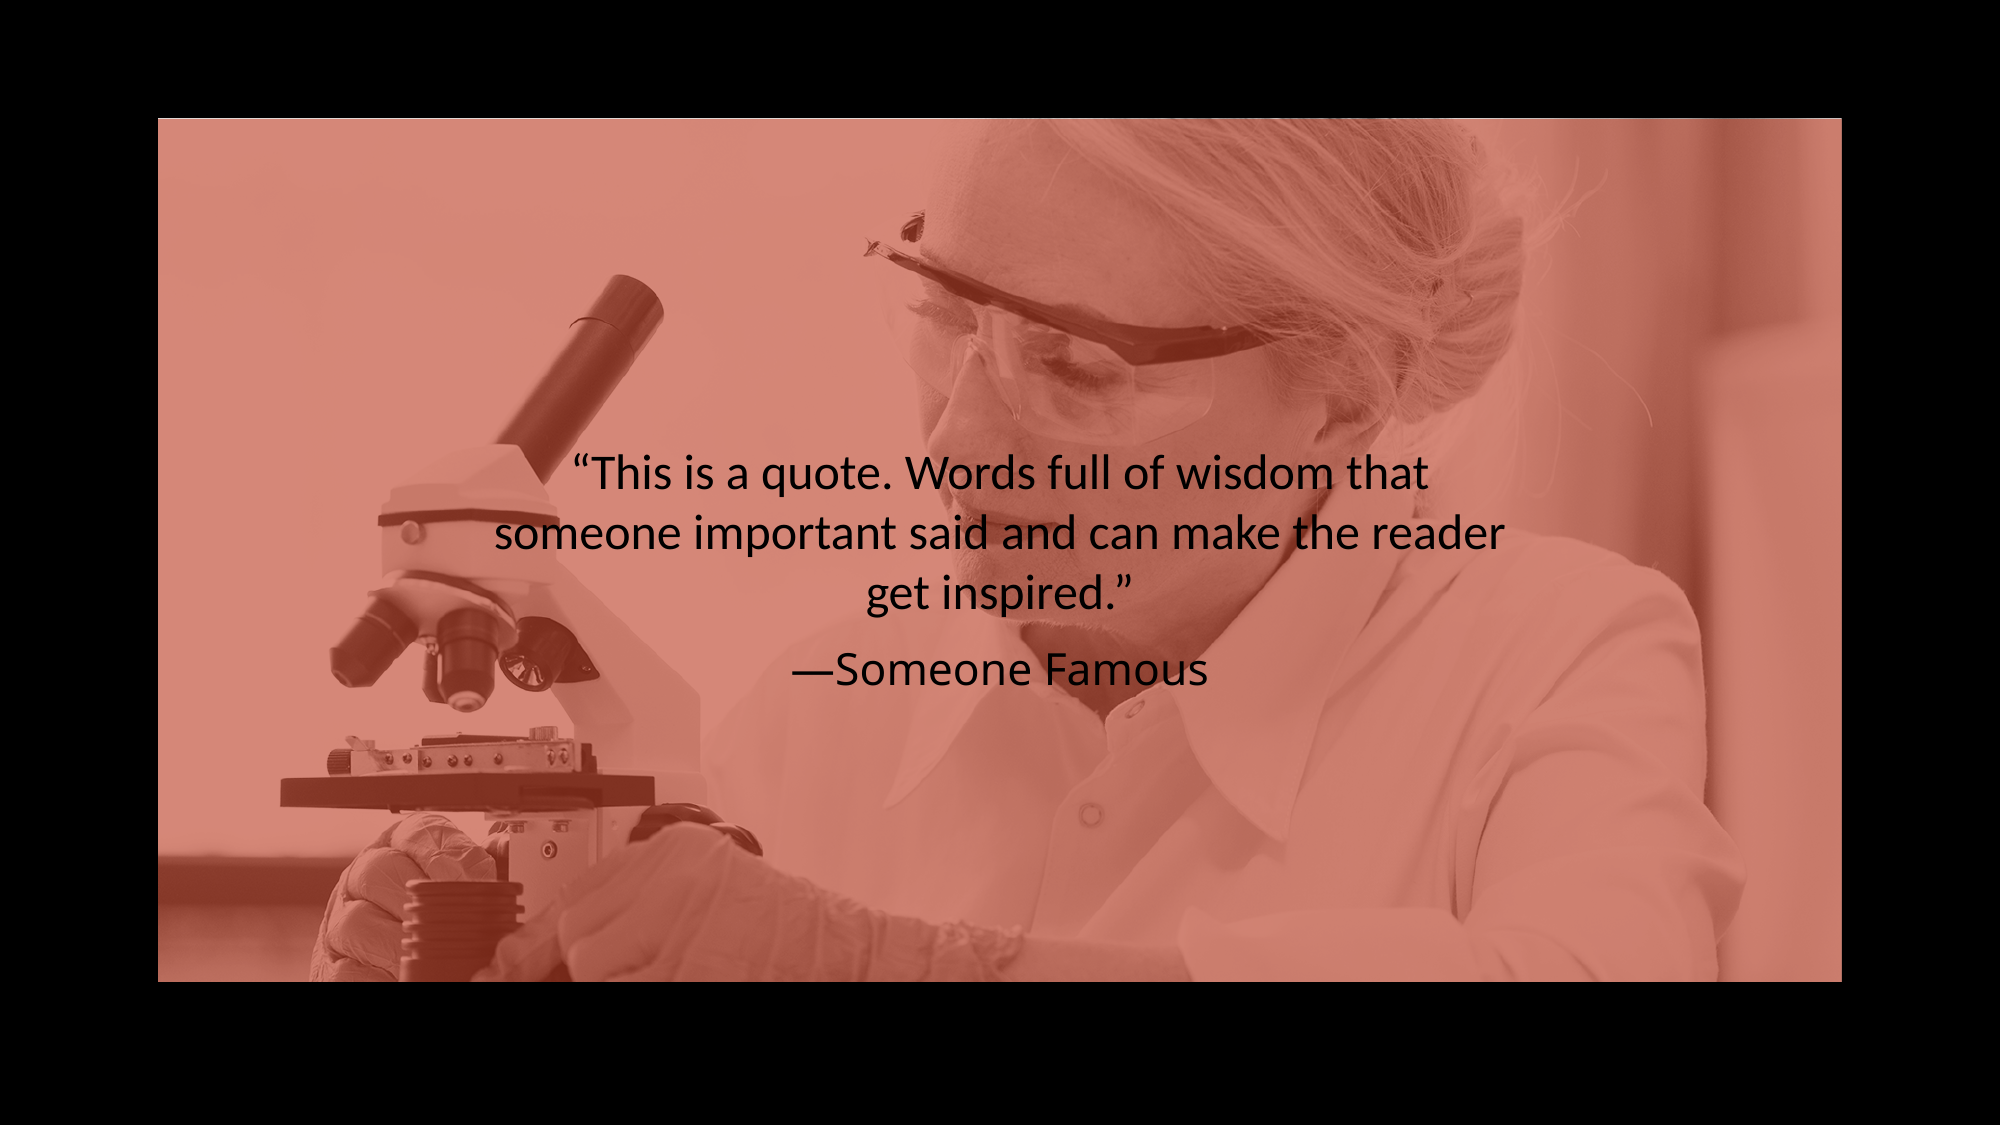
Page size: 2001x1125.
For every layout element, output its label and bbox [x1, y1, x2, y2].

picture [158, 118, 1842, 982]
